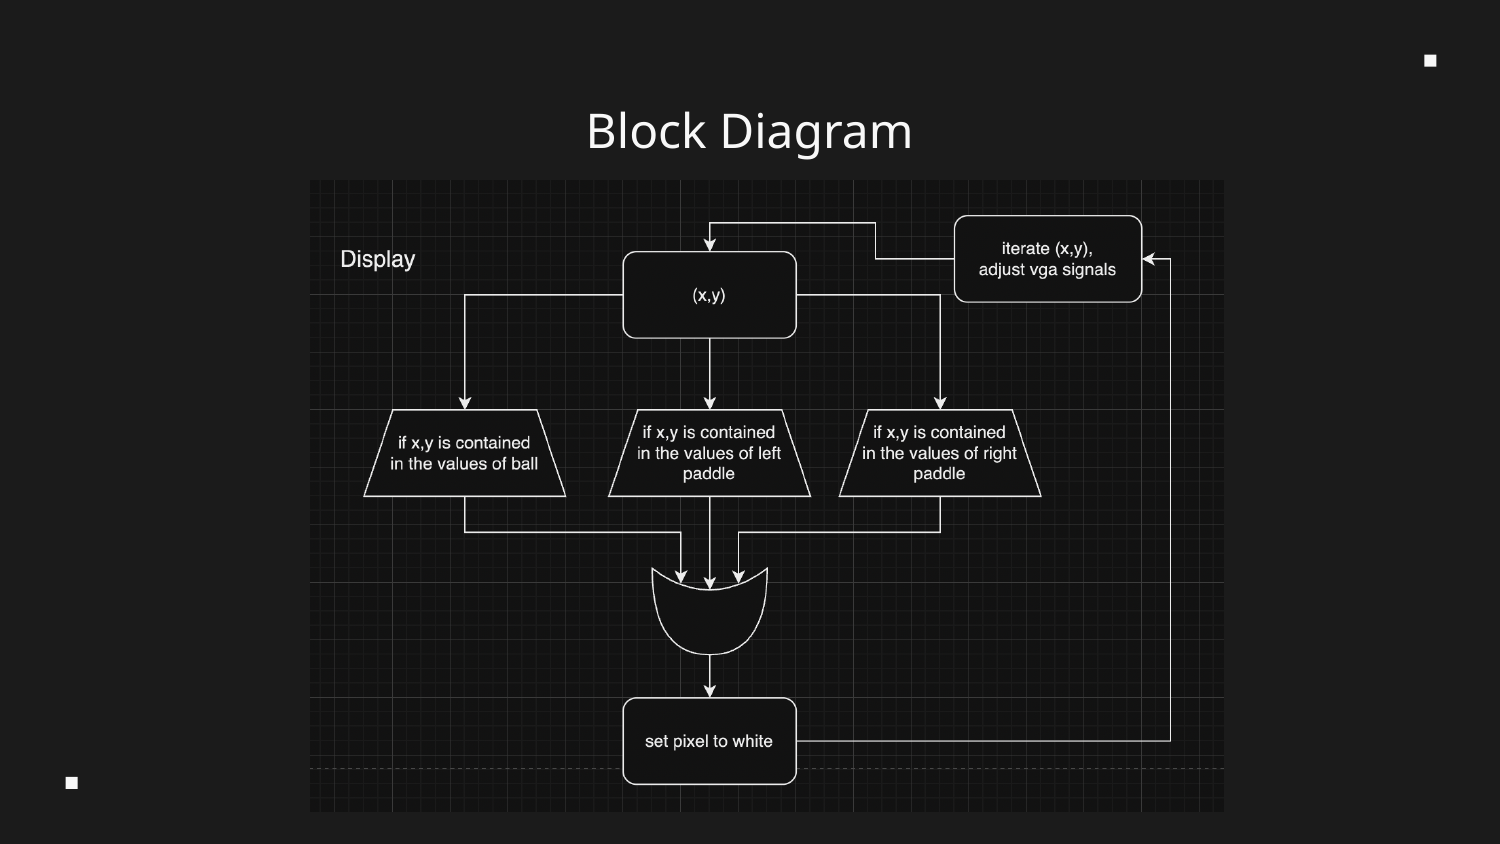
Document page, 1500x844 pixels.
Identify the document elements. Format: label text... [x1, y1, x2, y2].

picture [310, 179, 1224, 812]
title Block Diagram [116, 85, 1383, 163]
